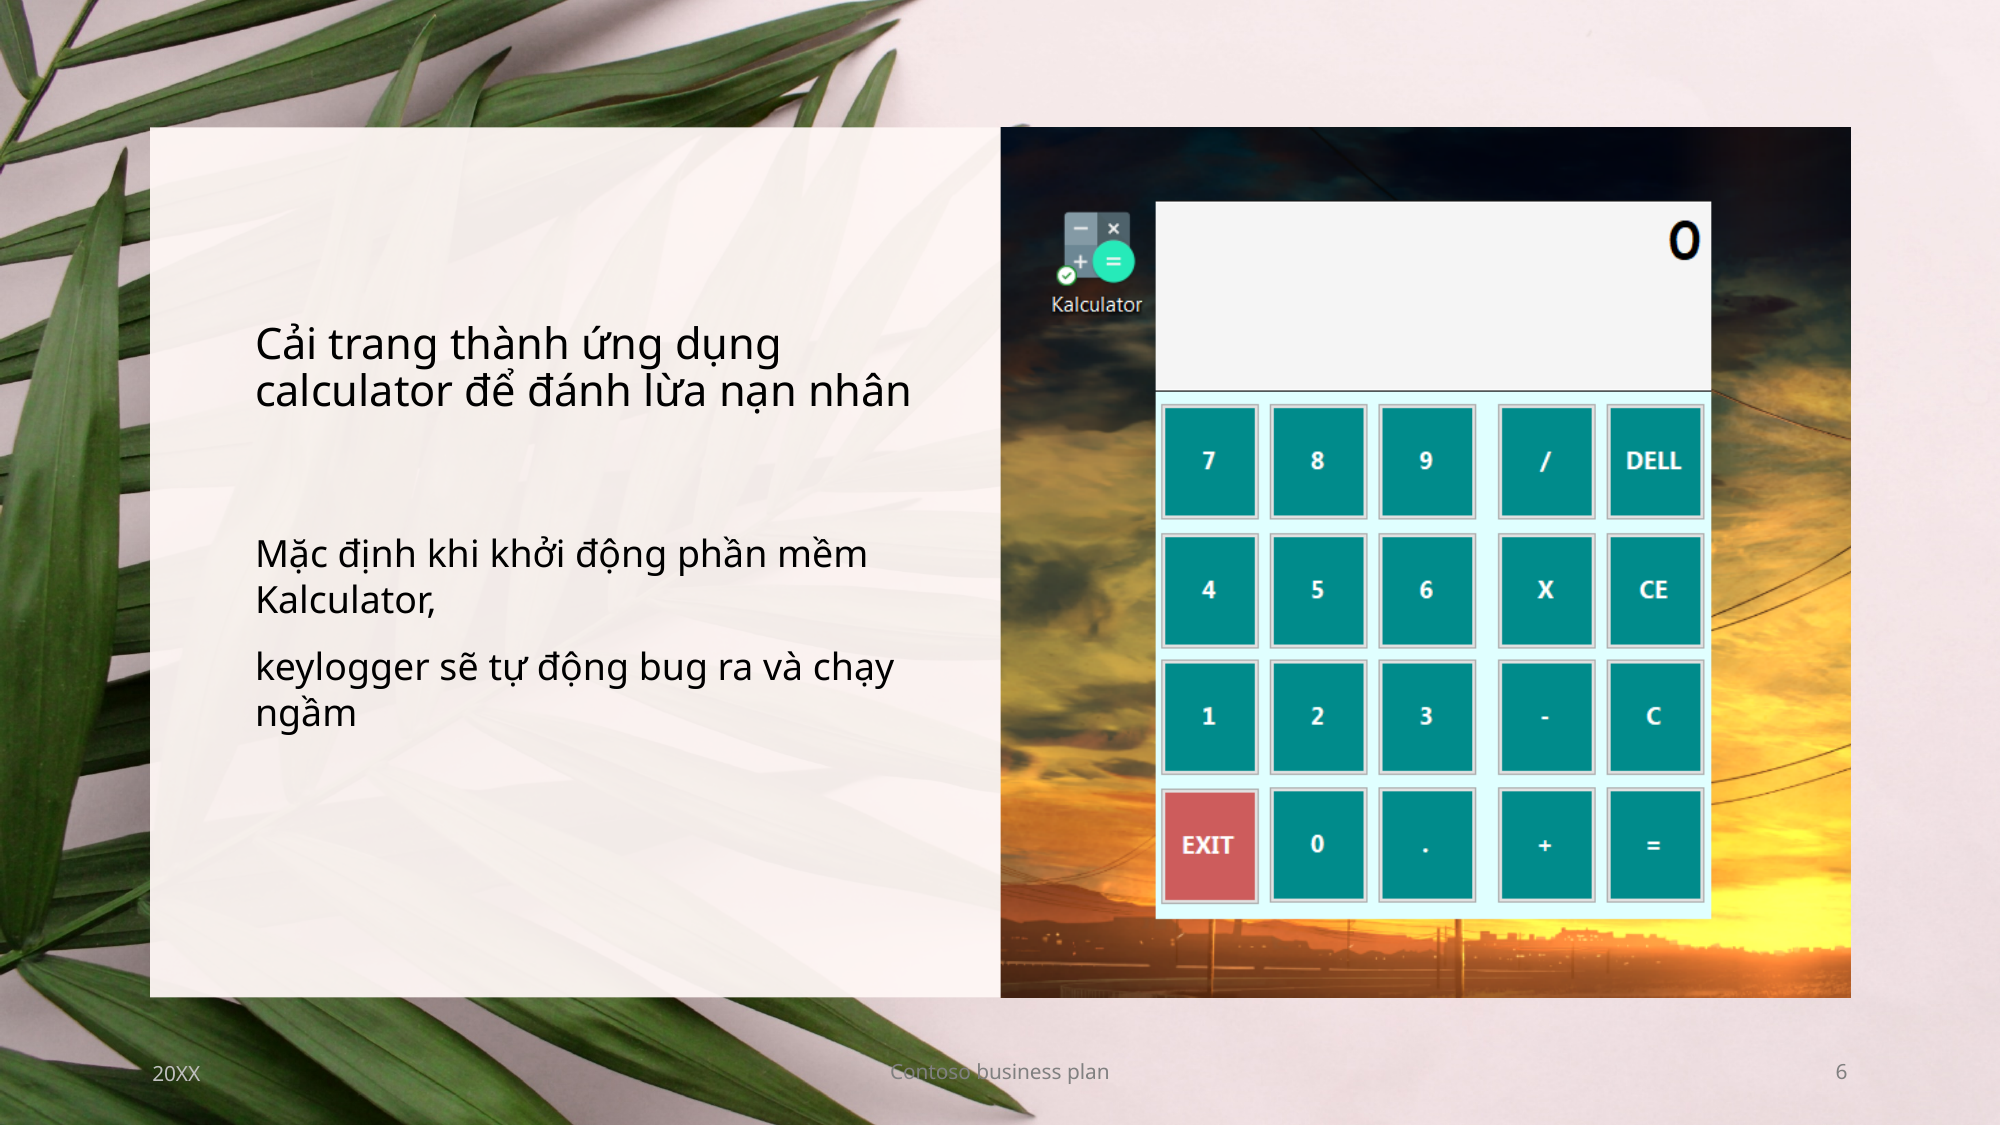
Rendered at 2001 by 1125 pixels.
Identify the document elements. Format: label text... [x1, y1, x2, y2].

footer Contoso business plan [662, 1042, 1338, 1103]
slide_number 6 [1412, 1042, 1863, 1103]
list Mặc định khi khởi động phần mềm Kalculator, keylogger sẽ tự động bug ra và chạy ngầm [240, 522, 911, 884]
slide_number 20XX [137, 1042, 588, 1103]
title Cải trang thành ứng dụng calculator để đánh lừa nạn nhân [240, 299, 956, 438]
picture [0, 0, 2000, 1125]
